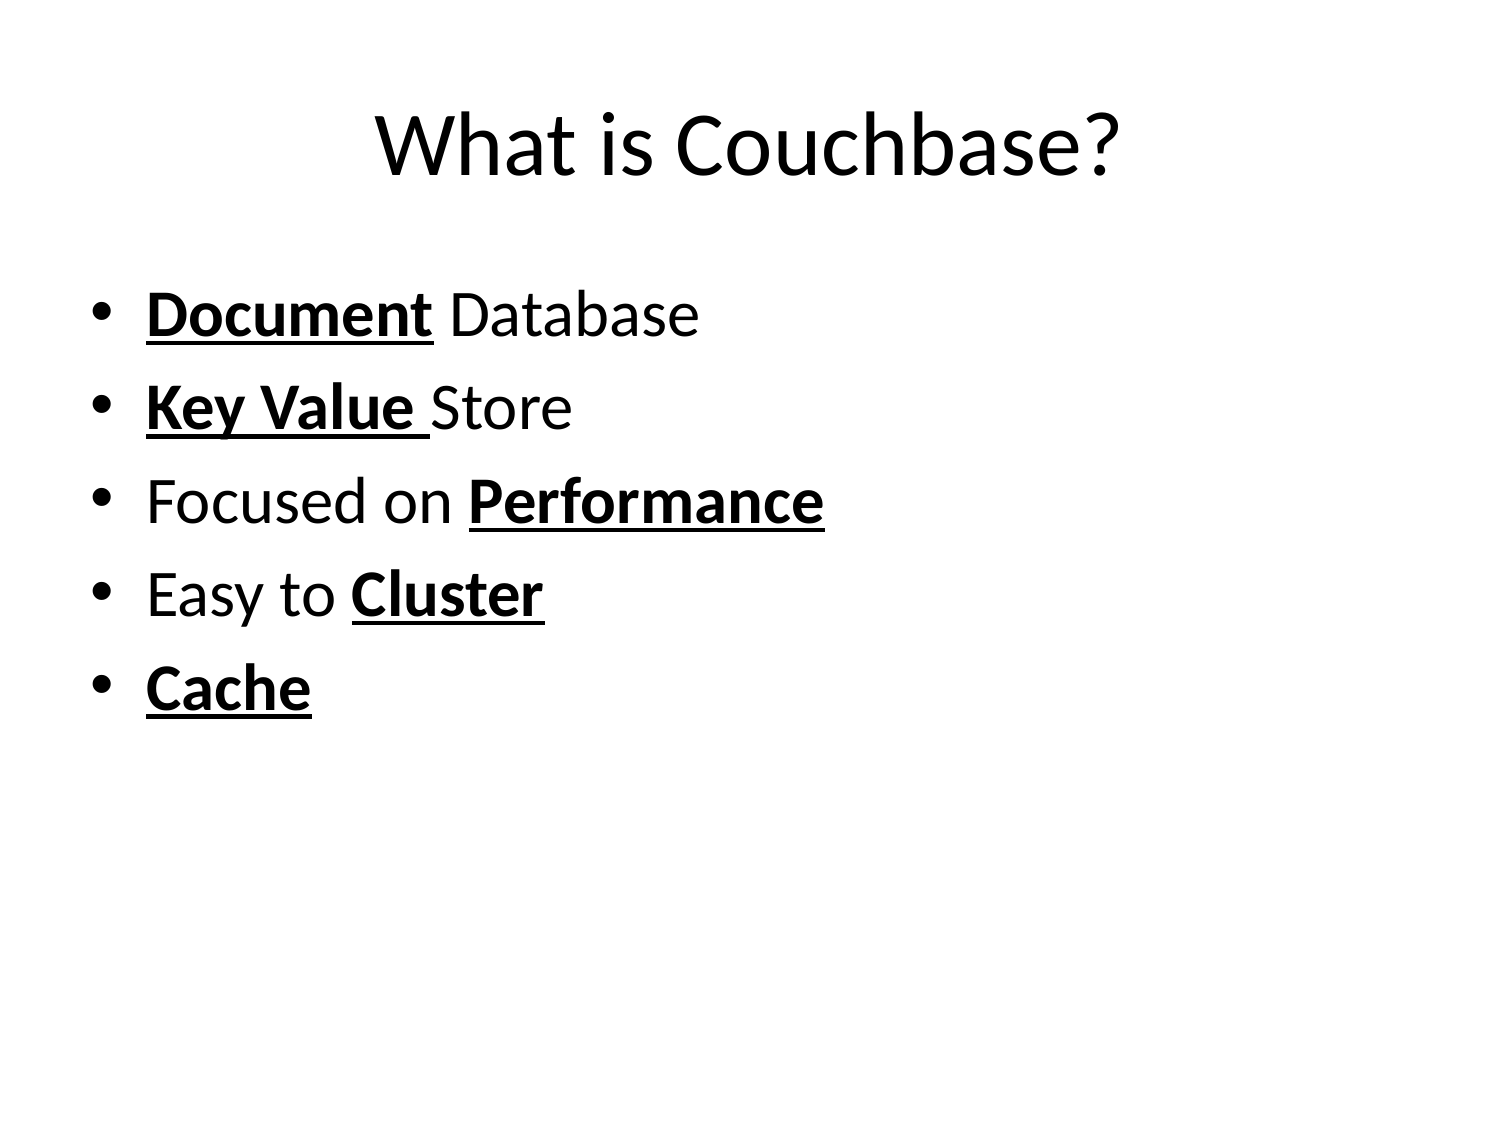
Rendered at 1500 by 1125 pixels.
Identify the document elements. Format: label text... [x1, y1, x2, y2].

list Document Database Key Value Store Focused on Performance Easy to Cluster Cache [75, 262, 1425, 1005]
title What is Couchbase? [75, 45, 1425, 233]
